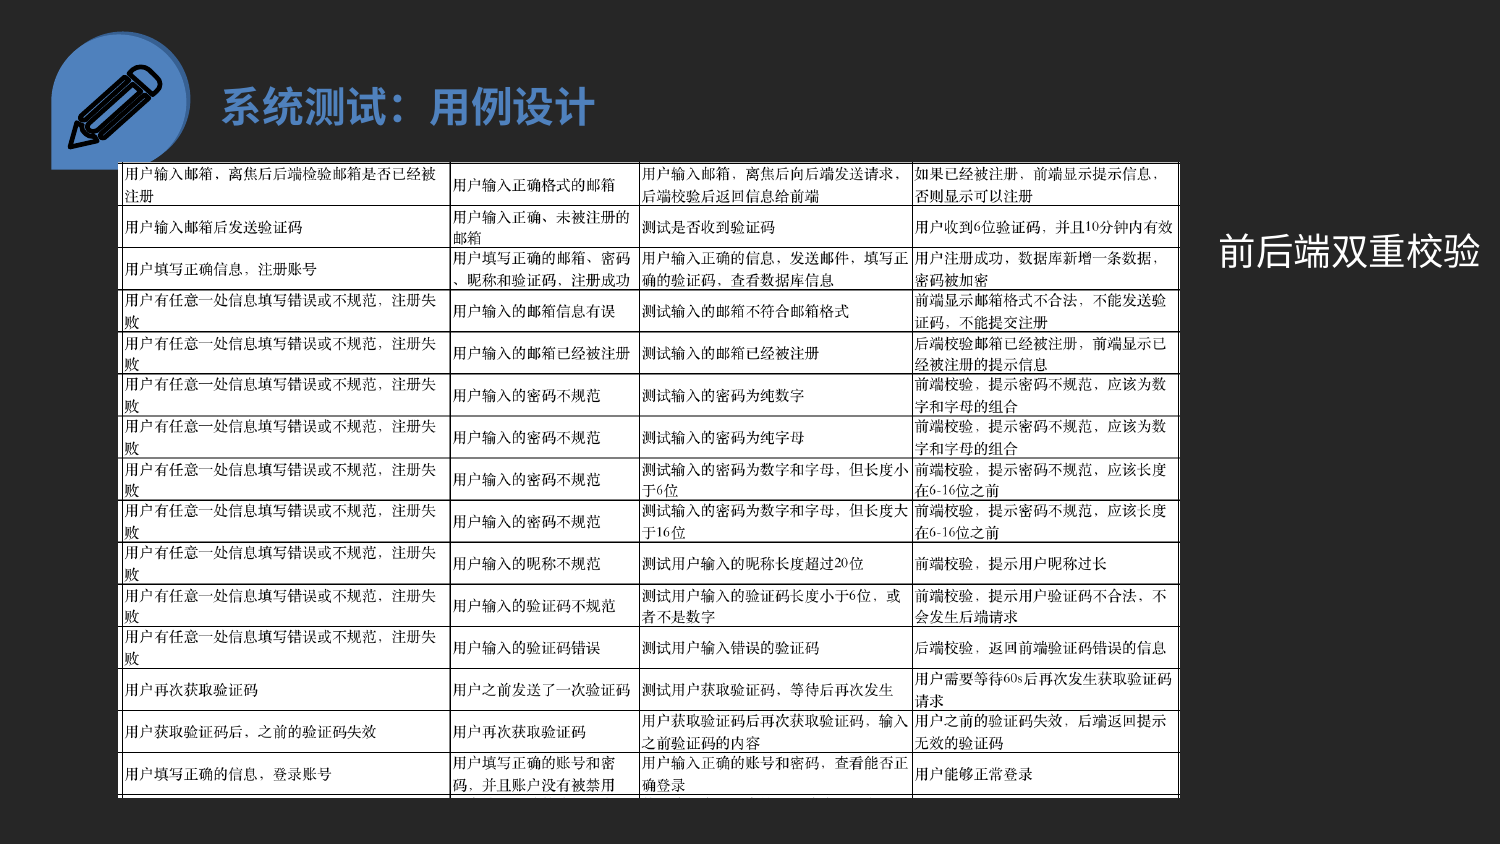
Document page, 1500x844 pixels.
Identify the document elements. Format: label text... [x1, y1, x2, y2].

text_box 前后端双重校验 [1204, 220, 1500, 371]
text_box 系统测试：用例设计 [194, 81, 597, 132]
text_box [51, 31, 191, 170]
picture [118, 162, 1181, 798]
